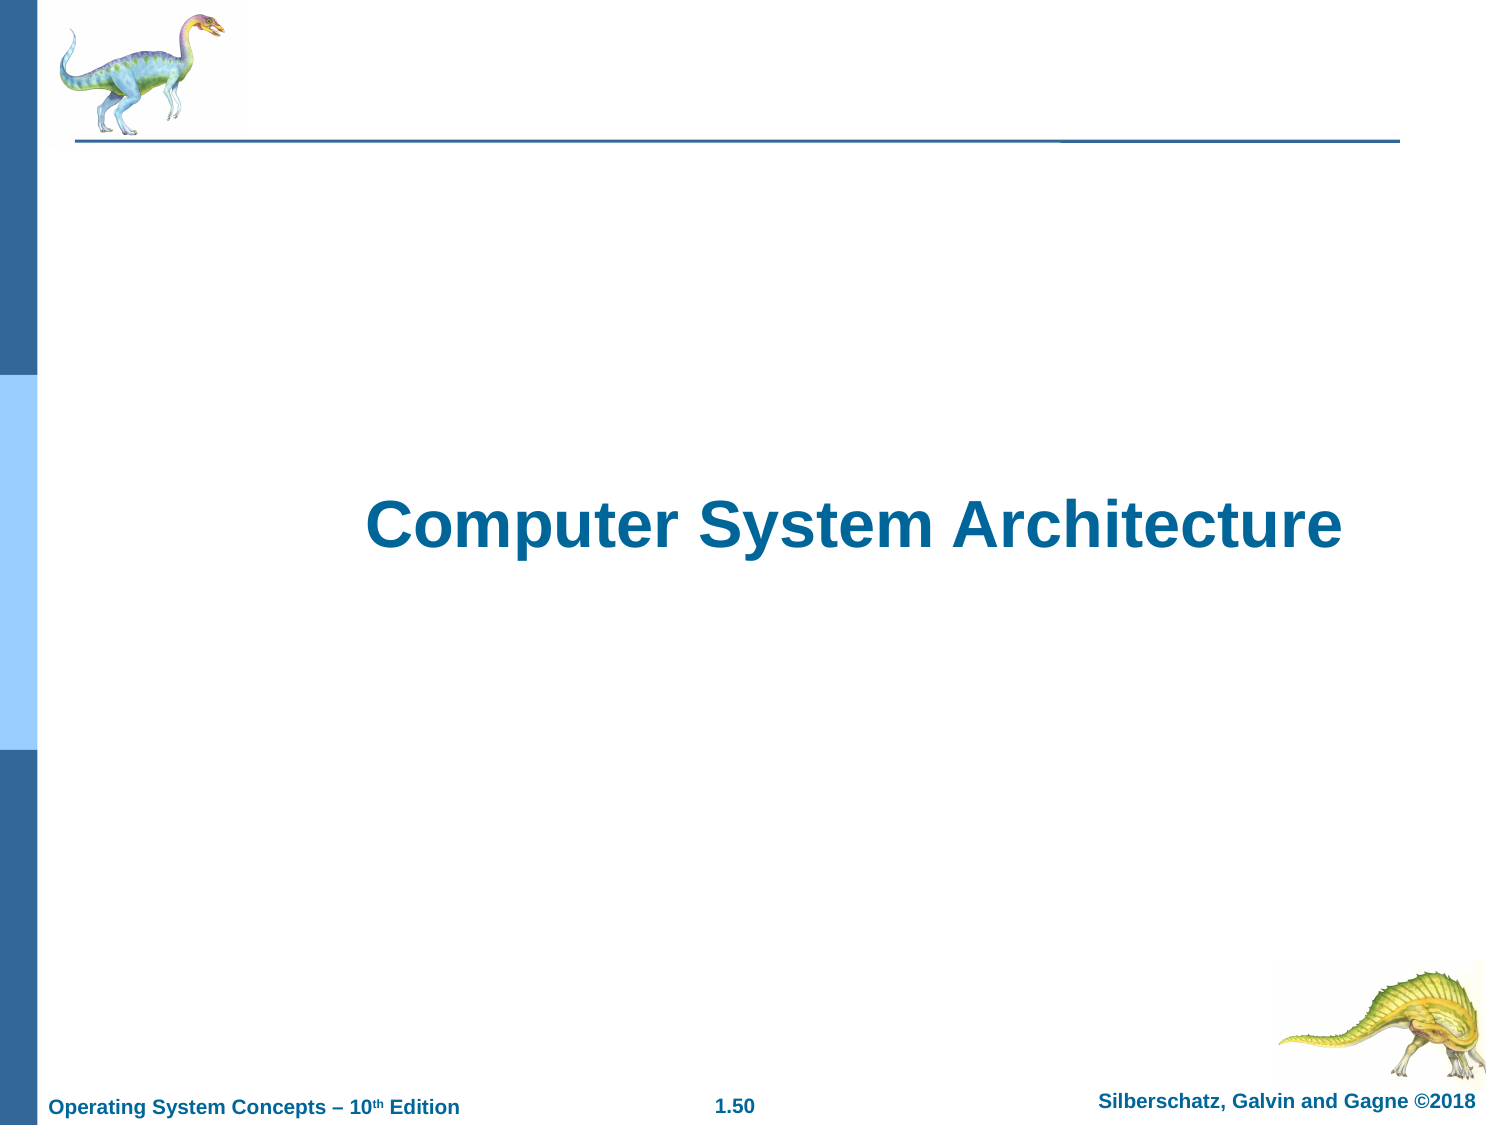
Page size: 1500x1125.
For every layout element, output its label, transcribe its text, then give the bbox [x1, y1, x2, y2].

list Computer System Architecture [275, 473, 1368, 643]
picture [1275, 959, 1486, 1090]
picture [46, 0, 243, 149]
